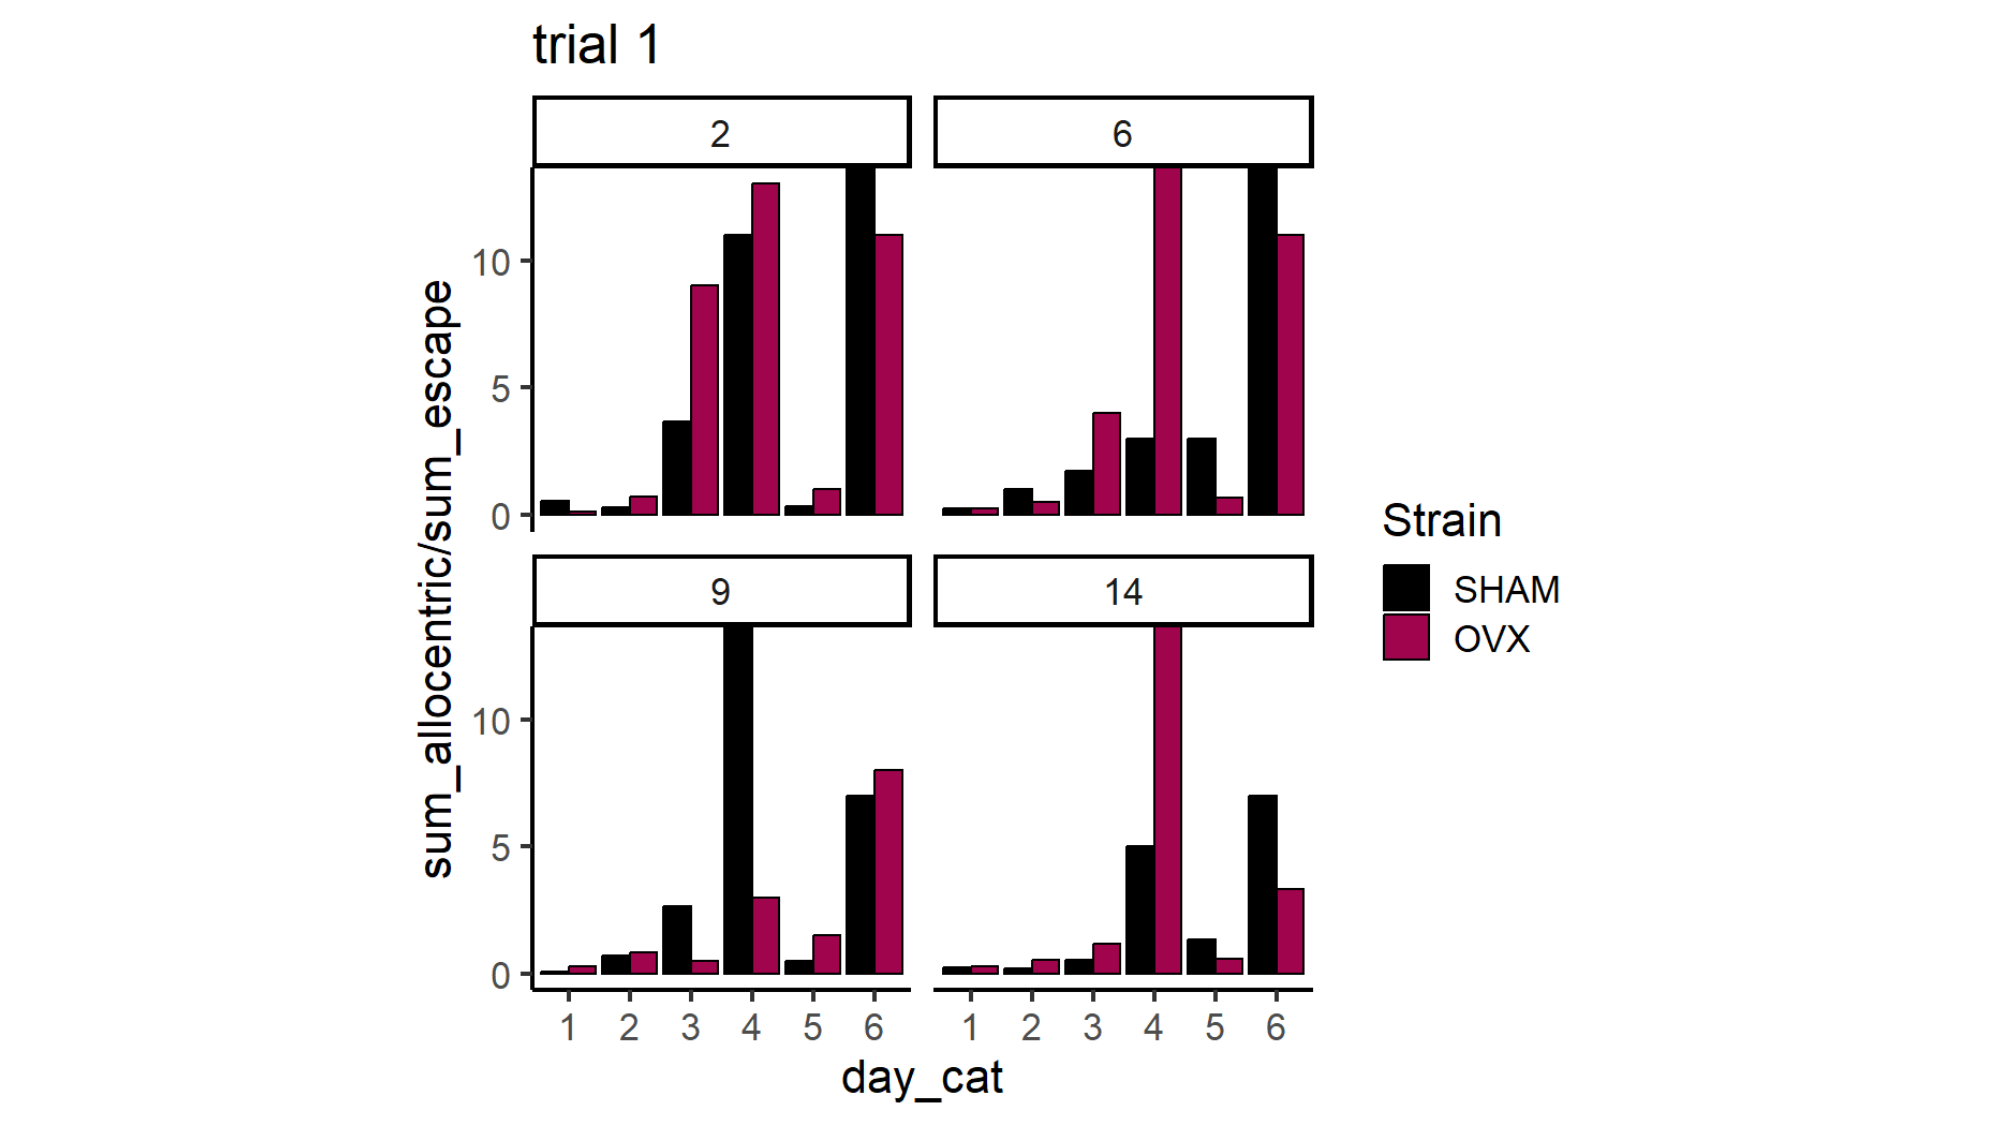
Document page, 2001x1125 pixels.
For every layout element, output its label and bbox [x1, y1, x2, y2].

picture [392, 0, 1607, 1125]
